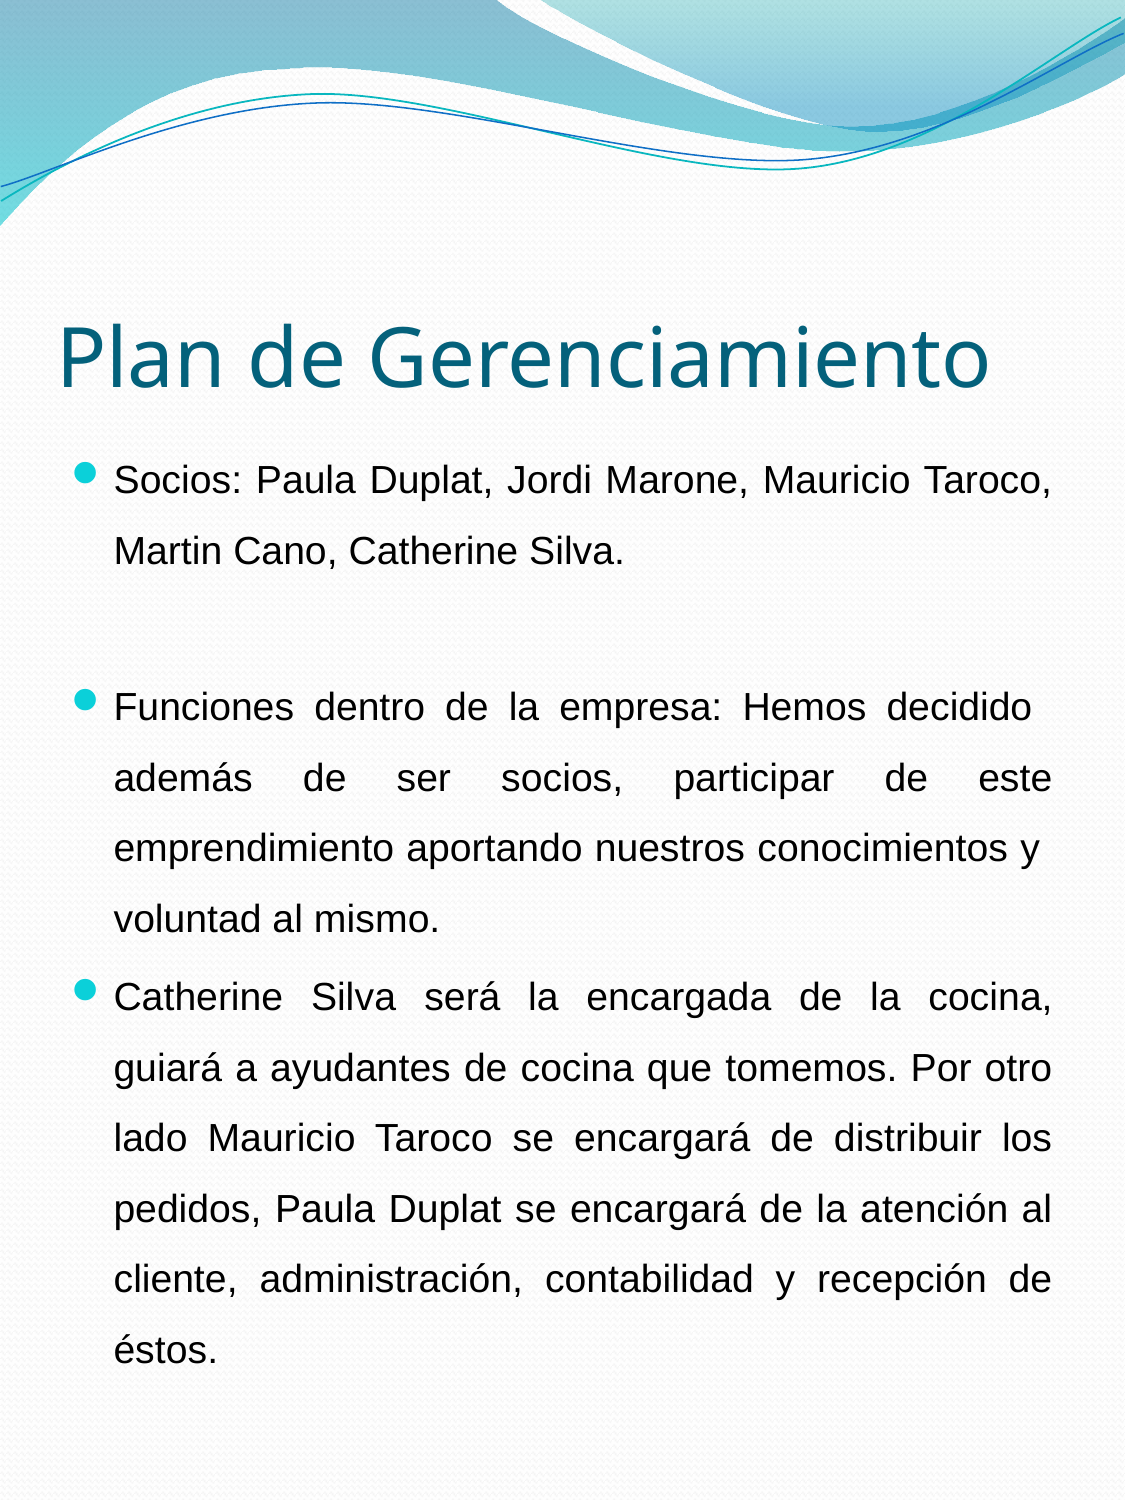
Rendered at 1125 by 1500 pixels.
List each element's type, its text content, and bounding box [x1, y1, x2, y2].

list Socios: Paula Duplat, Jordi Marone, Mauricio Taroco, Martin Cano, Catherine Silva. Funciones dentro de la empresa: Hemos decidido además de ser socios, participar de este emprendimiento aportando nuestros conocimientos y voluntad al mismo. Catherine Silva será la encargada de la cocina, guiará a ayudantes de cocina que tomemos. Por otro lado Mauricio Taroco se encargará de distribuir los pedidos, Paula Duplat se encargará de la atención al cliente, administración, contabilidad y recepción de éstos. [56, 423, 1069, 1384]
title Plan de Gerenciamiento [56, 153, 1069, 405]
